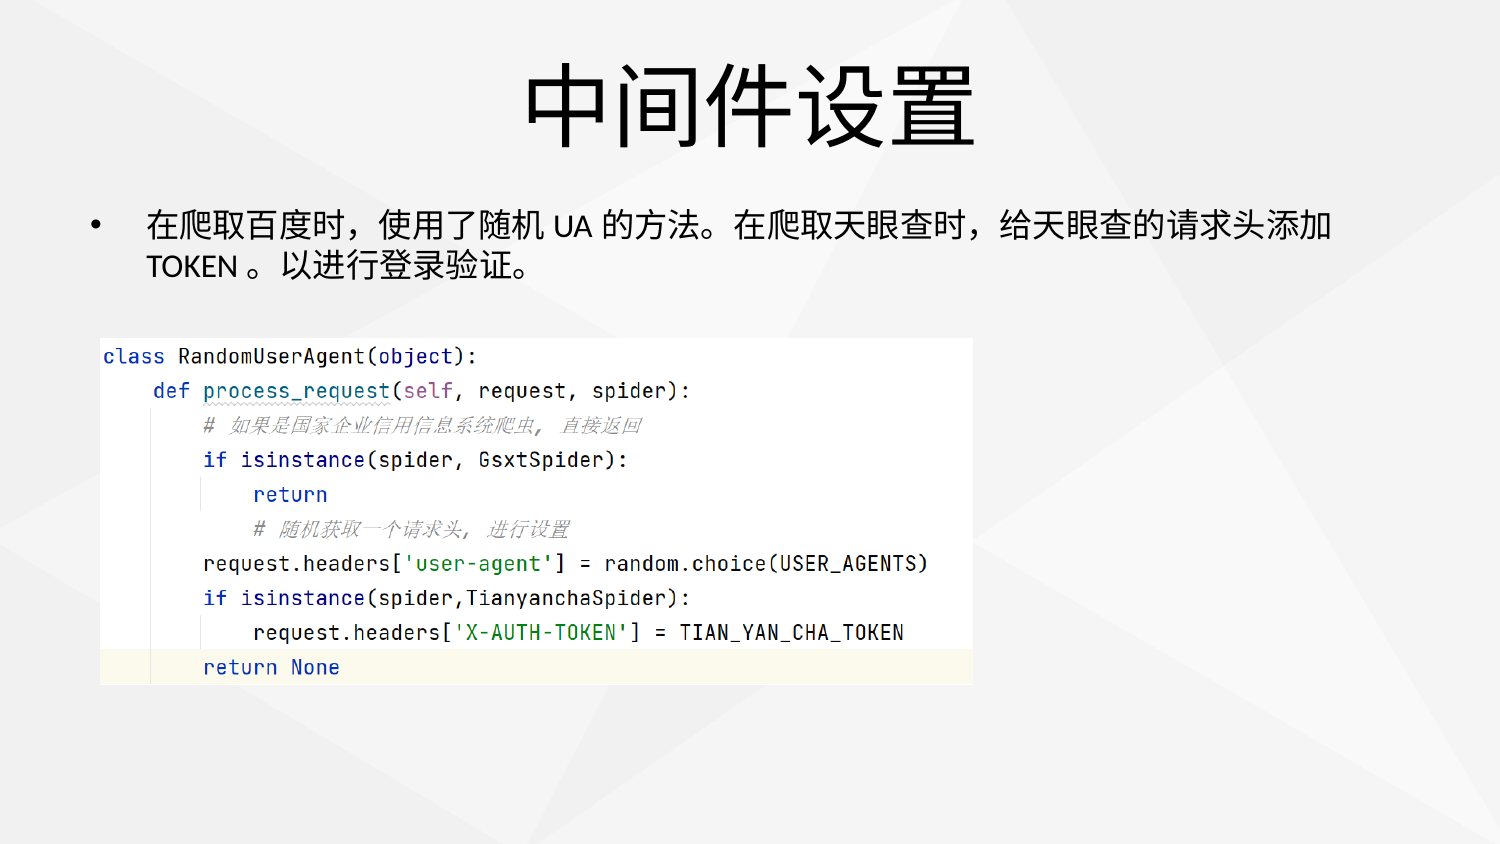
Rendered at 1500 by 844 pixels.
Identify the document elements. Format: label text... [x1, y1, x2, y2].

picture [0, 0, 1500, 844]
list 在爬取百度时，使用了随机UA的方法。在爬取天眼查时，给天眼查的请求头添加TOKEN。以进行登录验证。 [75, 196, 1425, 754]
title 中间件设置 [75, 33, 1425, 175]
